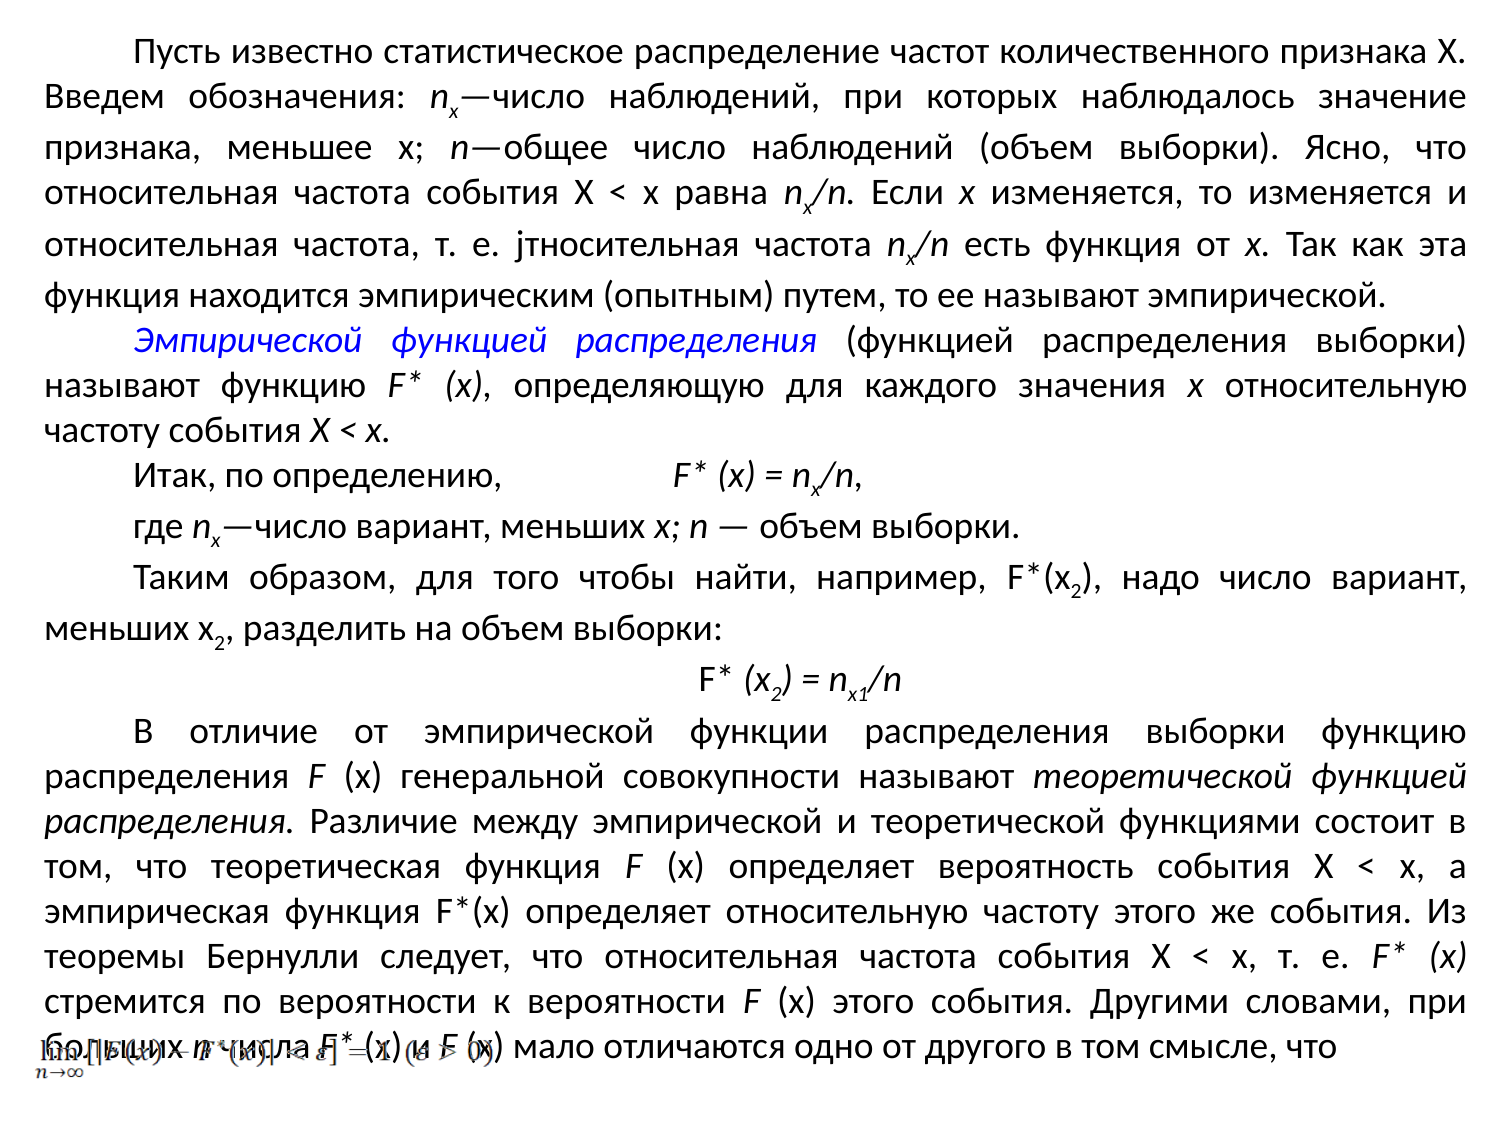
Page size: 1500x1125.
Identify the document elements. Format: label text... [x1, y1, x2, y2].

picture [17, 1016, 514, 1095]
text_box Пусть известно статистическое распределение частот количественного признака X. Введем обозначения: nх—число наблюдений, при которых наблюдалось значение признака, меньшее х; n—общее число наблюдений (объем выборки). Ясно, что относительная частота события X < х равна nх/n. Если х изменяется, то изменяется и относительная частота, т. е. jтносительная частота nх/n есть функция от х. Так как эта функция находится эмпирическим (опытным) путем, то ее называют эмпирической. Эмпирической функцией распределения (функцией распределения выборки) называют функцию F* (х), определяющую для каждого значения х относительную частоту события X < х. Итак, по определению, F* (х) = nх/n, где nх—число вариант, меньших х; n — объем выборки. Таким образом, для того чтобы найти, например, F*(x2), надо число вариант, меньших х2, разделить на объем выборки: F* (x2) = nх1/n В отличие от эмпирической функции распределения выборки функцию распределения F (х) генеральной совокупности называют теоретической функцией распределения. Различие между эмпирической и теоретической функциями состоит в том, что теоретическая функция F (х) определяет вероятность события X < х, а эмпирическая функция F*(х) определяет относительную частоту этого же события. Из теоремы Бернулли следует, что относительная частота события X < х, т. е. F* (x) стремится по вероятности к вероятности F (х) этого события. Другими словами, при больших n числа F* (х) и F (х) мало отличаются одно от другого в том смысле, что [29, 19, 1483, 1118]
